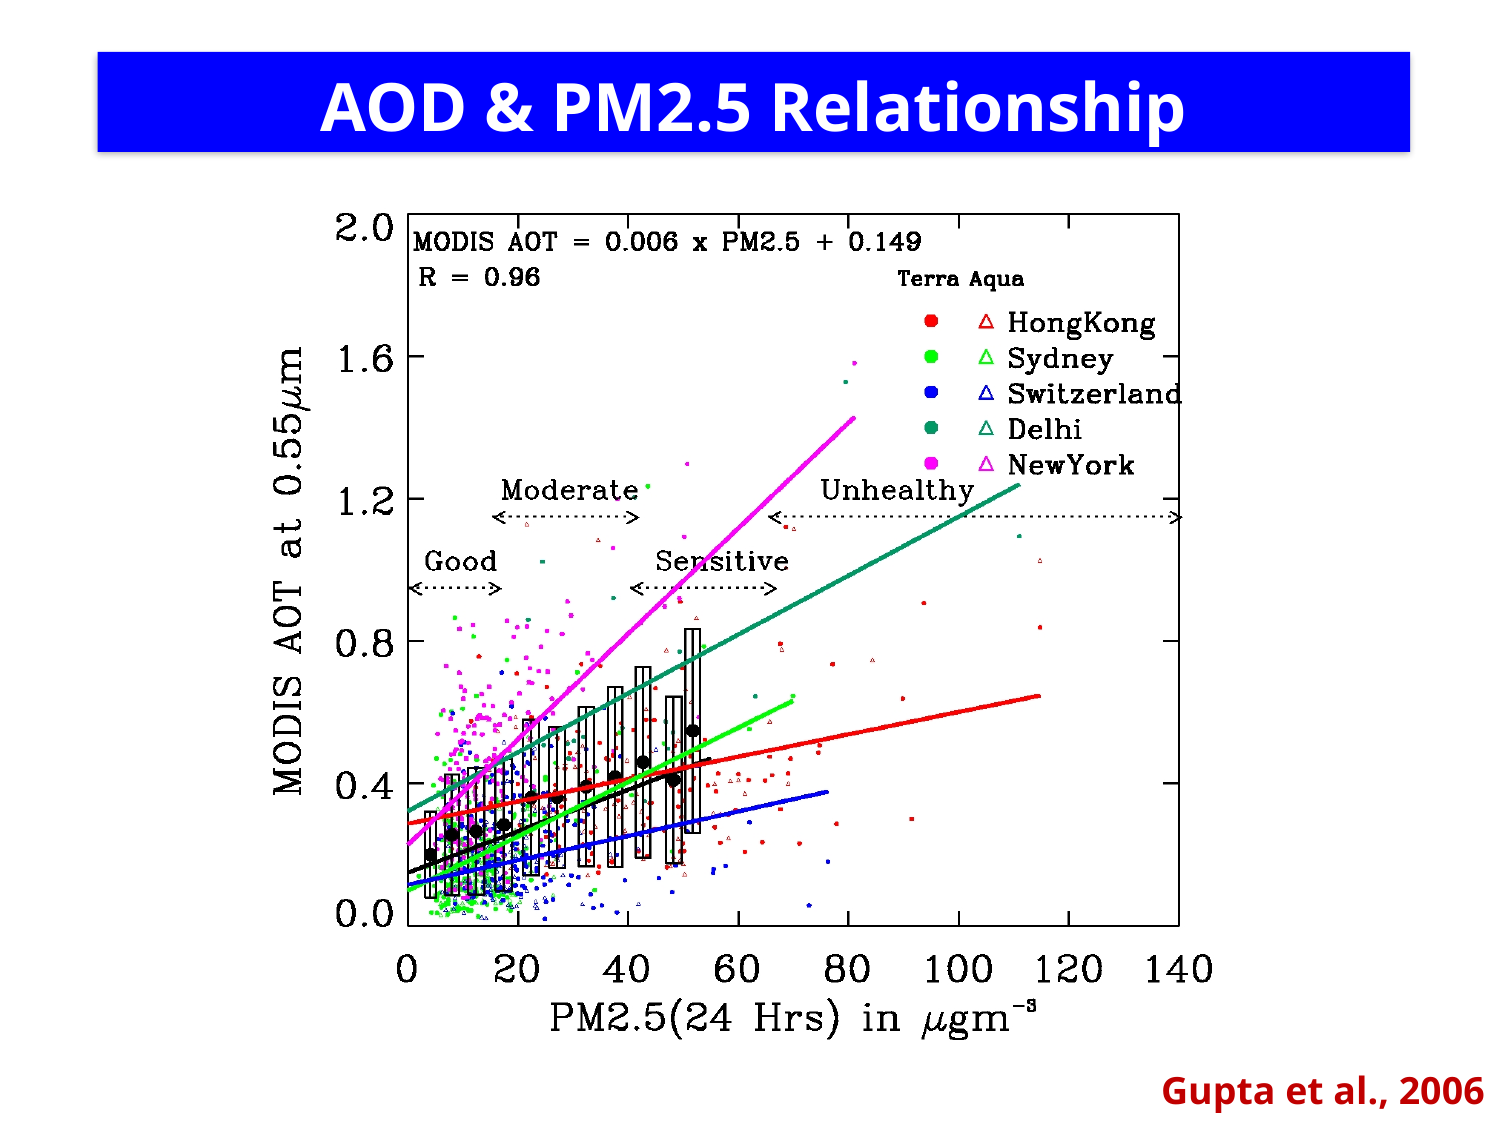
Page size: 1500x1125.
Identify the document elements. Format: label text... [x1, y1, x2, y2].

picture [249, 187, 1226, 1058]
text_box Gupta et al., 2006 [1025, 1059, 1500, 1120]
text_box AOD & PM2.5 Relationship [97, 51, 1411, 152]
